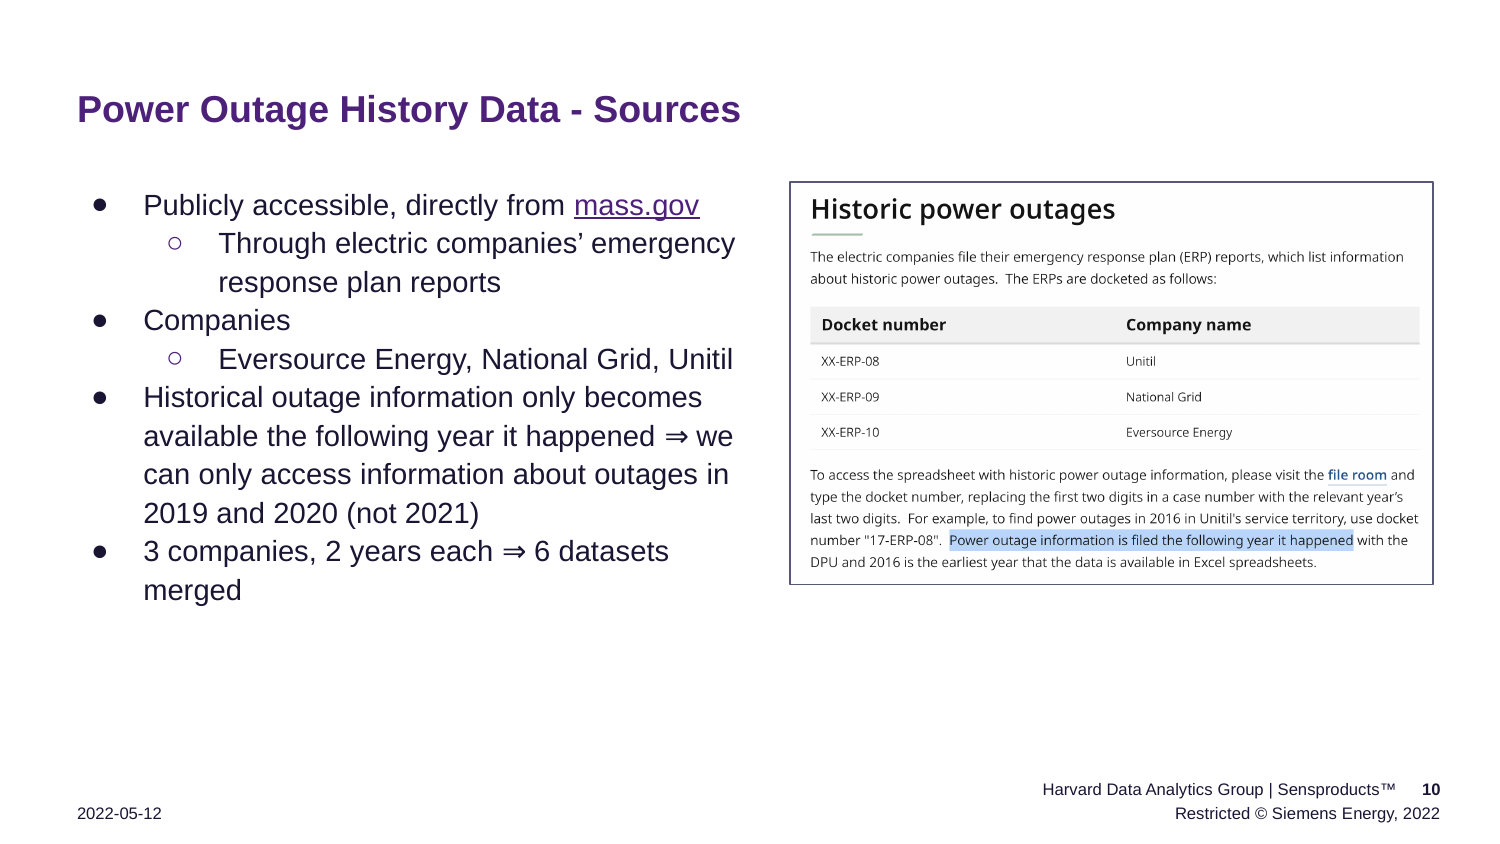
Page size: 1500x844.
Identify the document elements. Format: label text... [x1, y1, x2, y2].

list Publicly accessible, directly from mass.gov Through electric companies’ emergency response plan reports Companies Eversource Energy, National Grid, Unitil Historical outage information only becomes available the following year it happened ⇒ we can only access information about outages in 2019 and 2020 (not 2021) 3 companies, 2 years each ⇒ 6 datasets merged [68, 182, 760, 768]
title Power Outage History Data - Sources [0, 0, 1189, 175]
picture [790, 182, 1433, 585]
